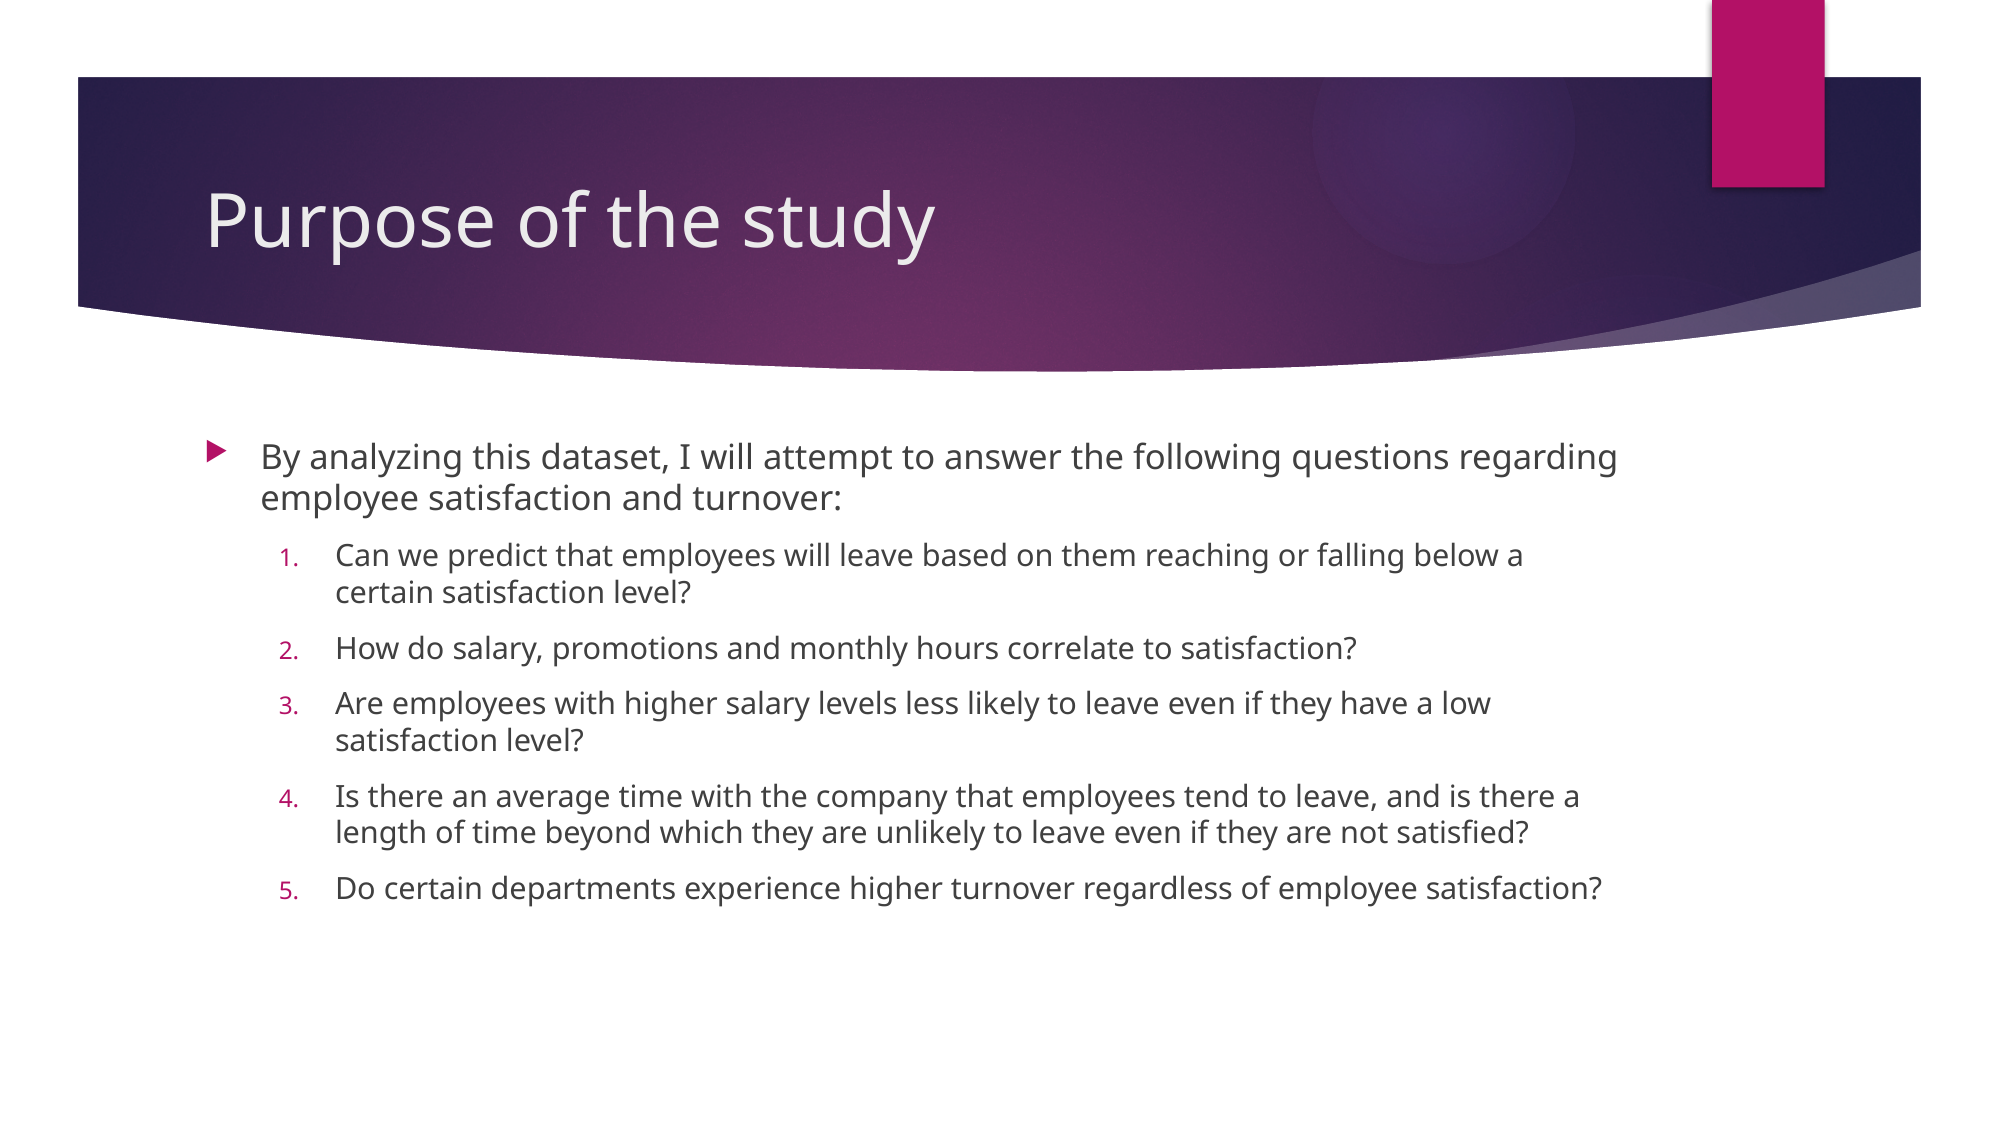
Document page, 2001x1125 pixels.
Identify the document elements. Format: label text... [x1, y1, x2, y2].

title Purpose of the study [189, 159, 1627, 276]
list By analyzing this dataset, I will attempt to answer the following questions regarding employee satisfaction and turnover: Can we predict that employees will leave based on them reaching or falling below a certain satisfaction level? How do salary, promotions and monthly hours correlate to satisfaction? Are employees with higher salary levels less likely to leave even if they have a low satisfaction level? Is there an average time with the company that employees tend to leave, and is there a length of time beyond which they are unlikely to leave even if they are not satisfied? Do certain departments experience higher turnover regardless of employee satisfaction? [189, 427, 1638, 988]
